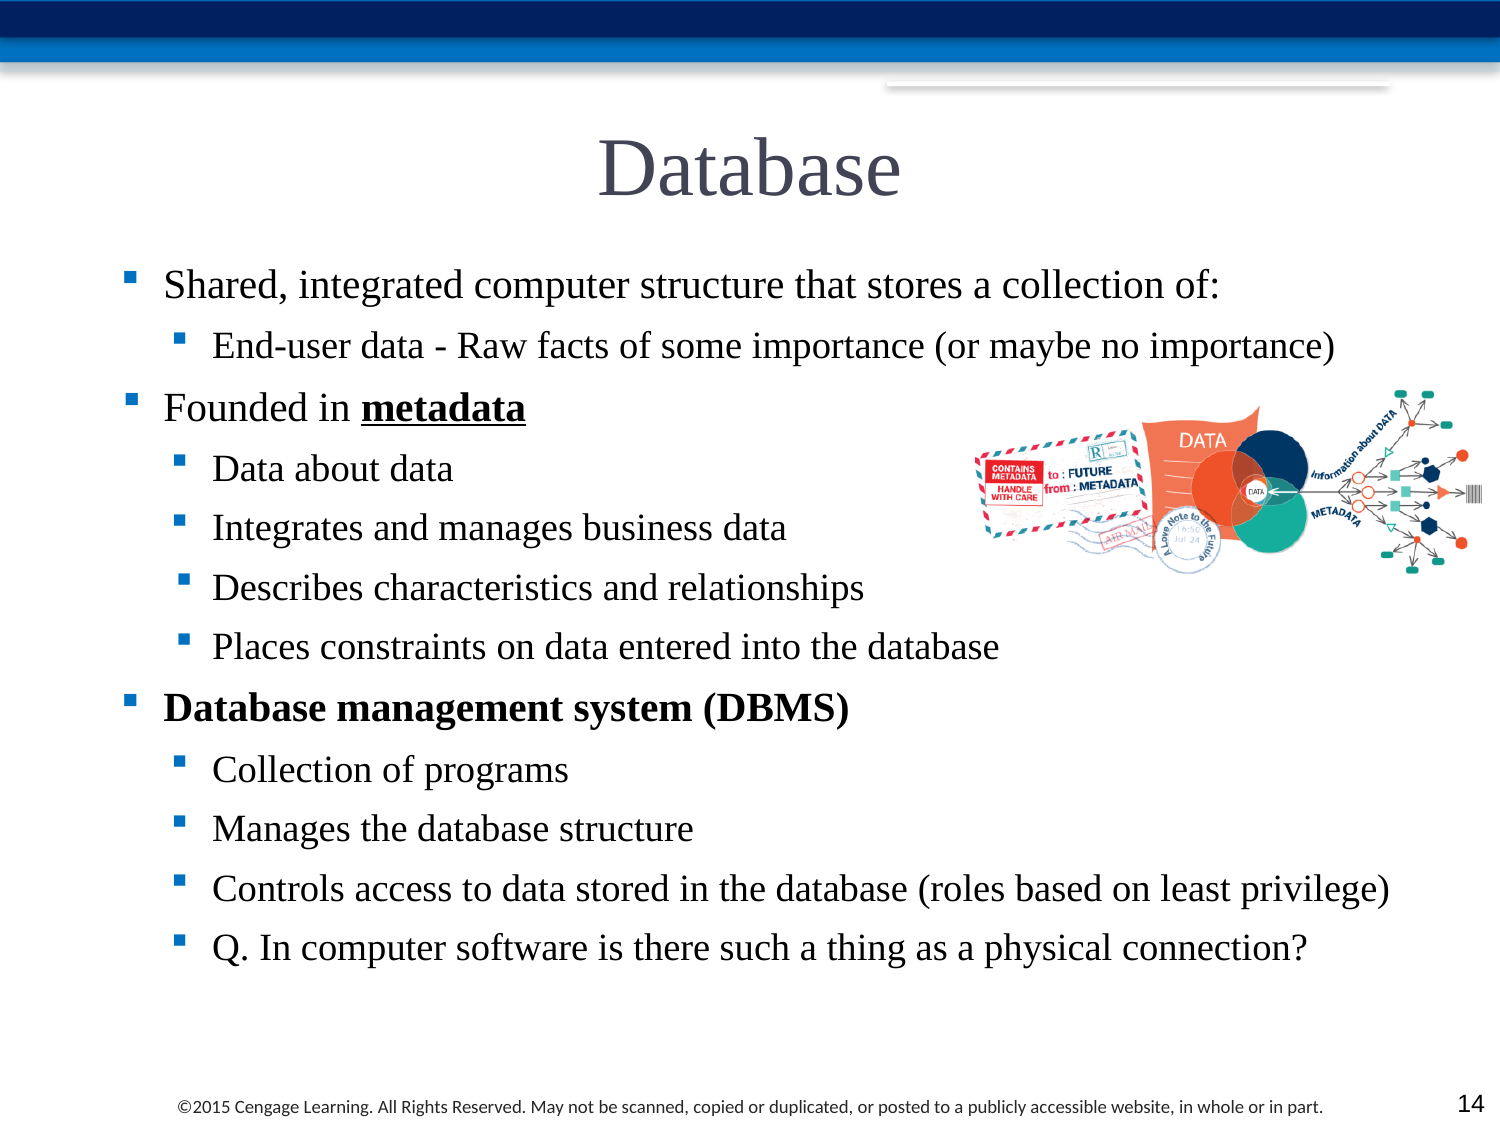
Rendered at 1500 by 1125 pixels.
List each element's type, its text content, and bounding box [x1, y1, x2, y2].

list Shared, integrated computer structure that stores a collection of: End-user data - Raw facts of some importance (or maybe no importance) Founded in metadata Data about data Integrates and manages business data Describes characteristics and relationships Places constraints on data entered into the database Database management system (DBMS) Collection of programs Manages the database structure Controls access to data stored in the database (roles based on least privilege) Q. In computer software is there such a thing as a physical connection? [87, 249, 1413, 1000]
title Database [75, 75, 1425, 250]
slide_number 14 [1425, 1074, 1500, 1125]
picture [974, 362, 1482, 616]
